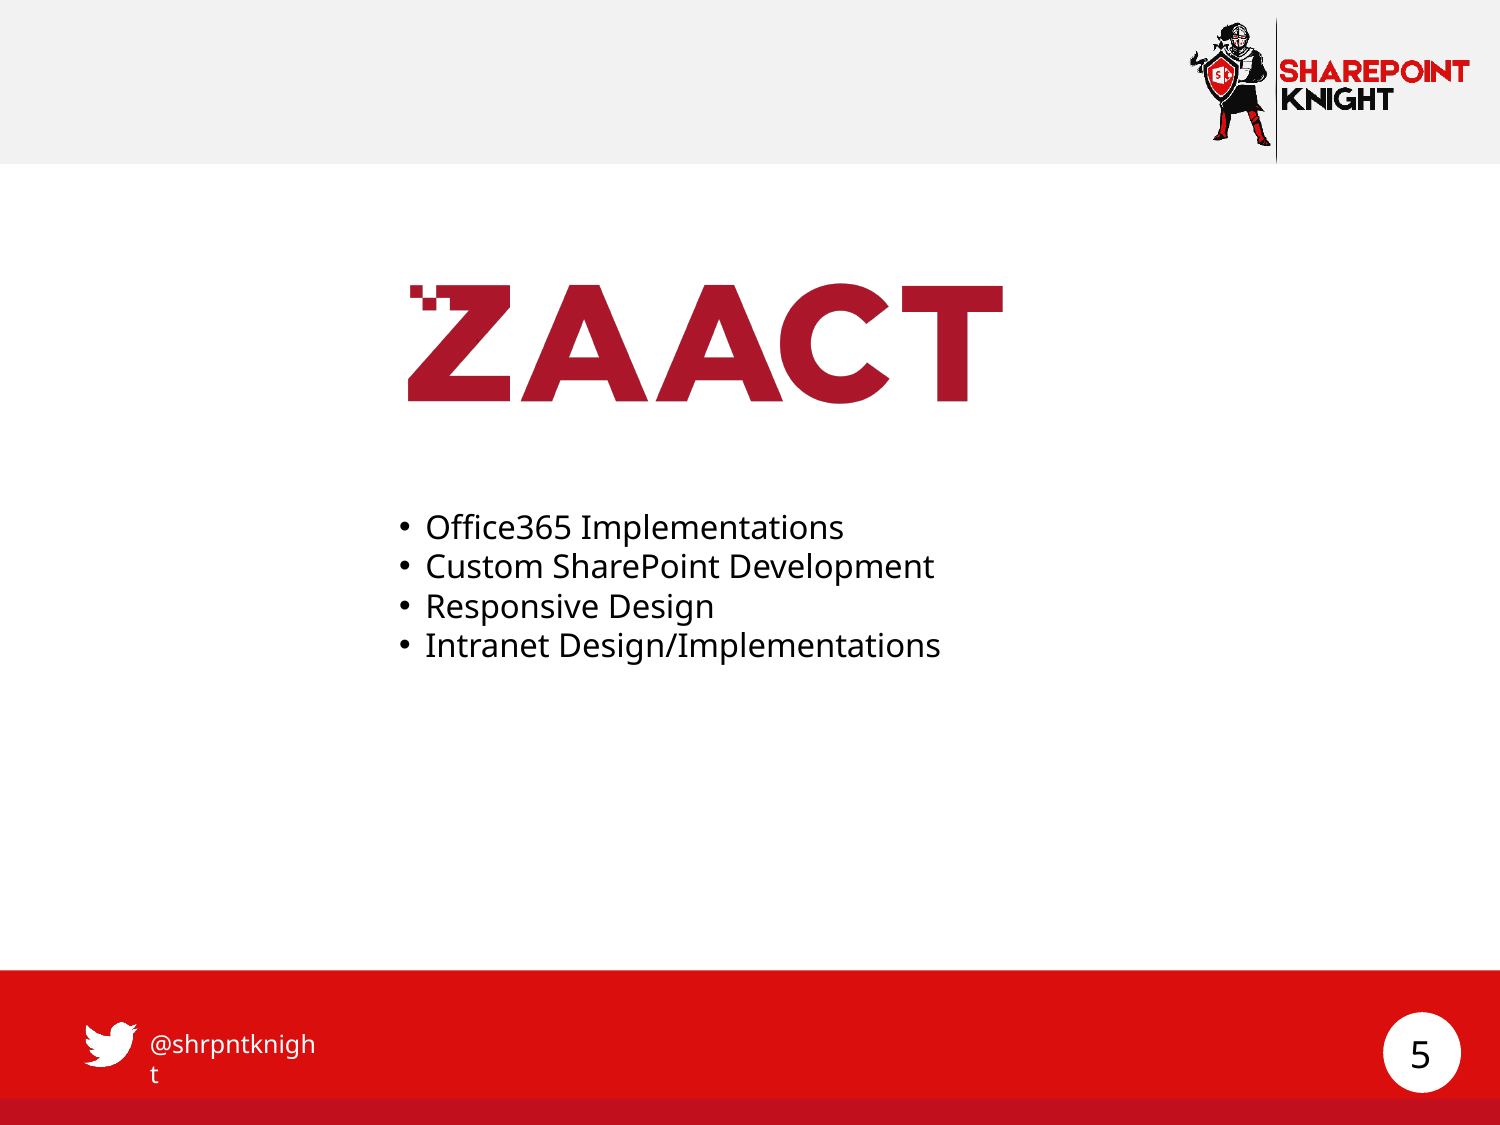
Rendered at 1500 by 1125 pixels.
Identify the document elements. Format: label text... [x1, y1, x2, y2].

picture [1170, 0, 1483, 165]
text_box Office365 Implementations Custom SharePoint Development Responsive Design Intranet Design/Implementations [384, 499, 1130, 672]
text_box 5 [1378, 1012, 1463, 1093]
picture [83, 1022, 138, 1067]
picture [384, 255, 1046, 428]
